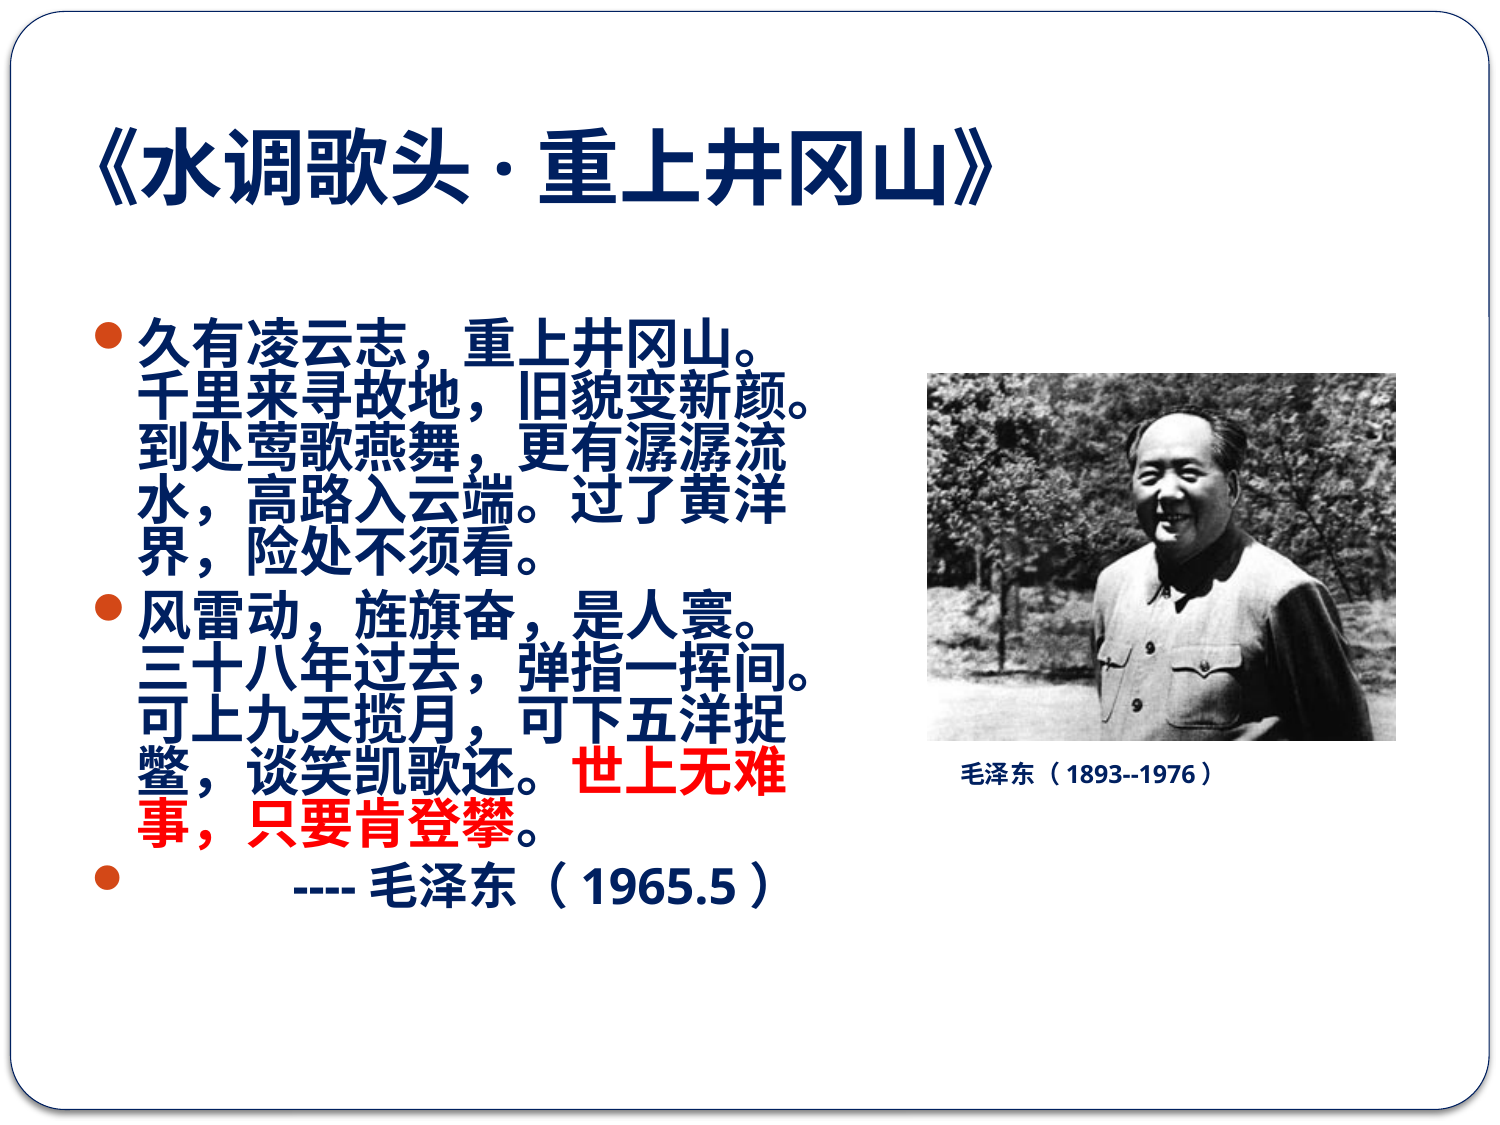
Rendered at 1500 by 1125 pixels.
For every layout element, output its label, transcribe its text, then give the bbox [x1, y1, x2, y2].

title 《水调歌头·重上井冈山》 [41, 42, 1317, 231]
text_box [926, 373, 1397, 798]
list 久有凌云志，重上井冈山。千里来寻故地，旧貌变新颜。到处莺歌燕舞，更有潺潺流水，高路入云端。过了黄洋界，险处不须看。 风雷动，旌旗奋，是人寰。三十八年过去，弹指一挥间。可上九天揽月，可下五洋捉鳖，谈笑凯歌还。世上无难事，只要肯登攀。 ----毛泽东（1965.5） [76, 314, 847, 981]
